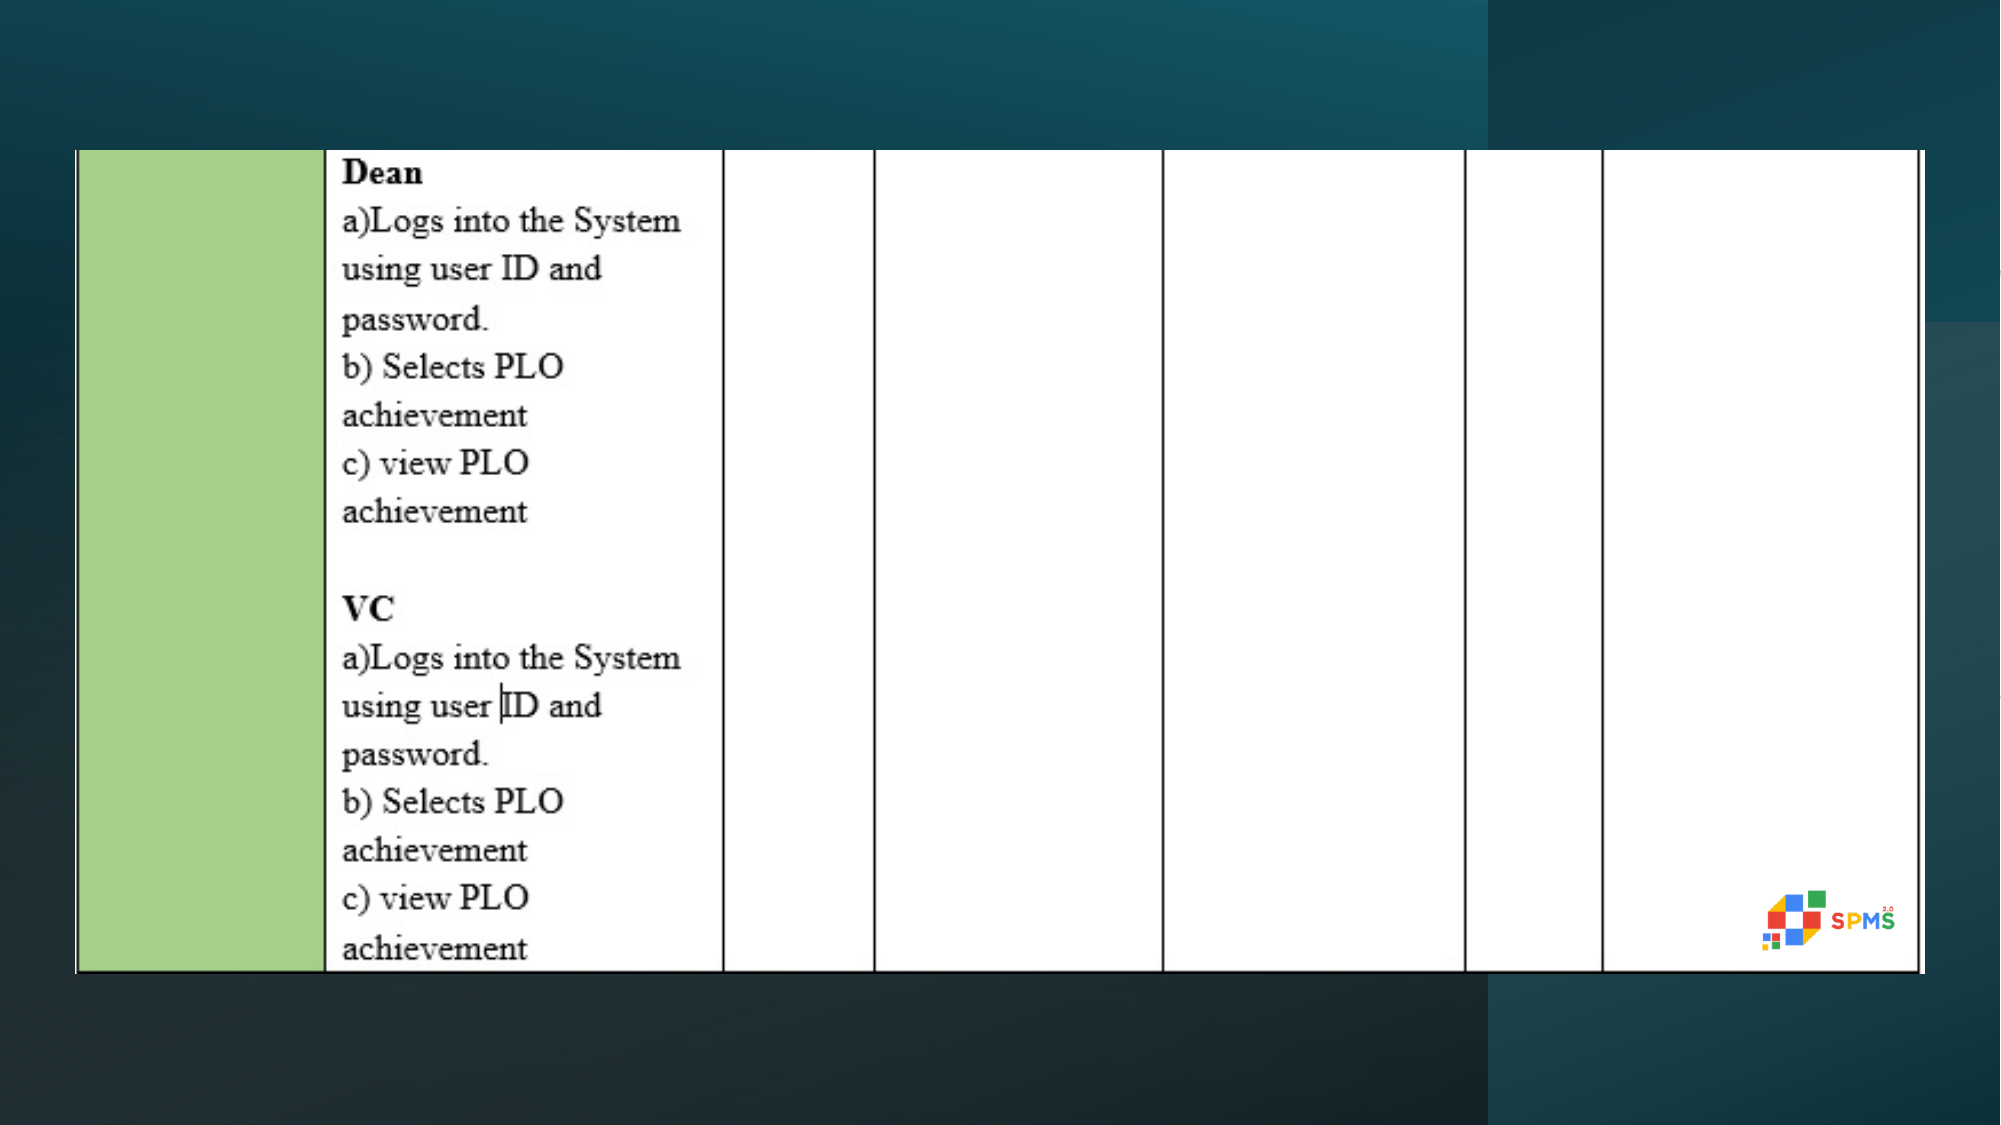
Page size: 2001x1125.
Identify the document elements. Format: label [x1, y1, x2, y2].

text_box [0, 321, 2000, 1125]
text_box [0, 0, 1489, 321]
text_box [1489, 0, 2000, 321]
picture [74, 150, 1963, 1050]
